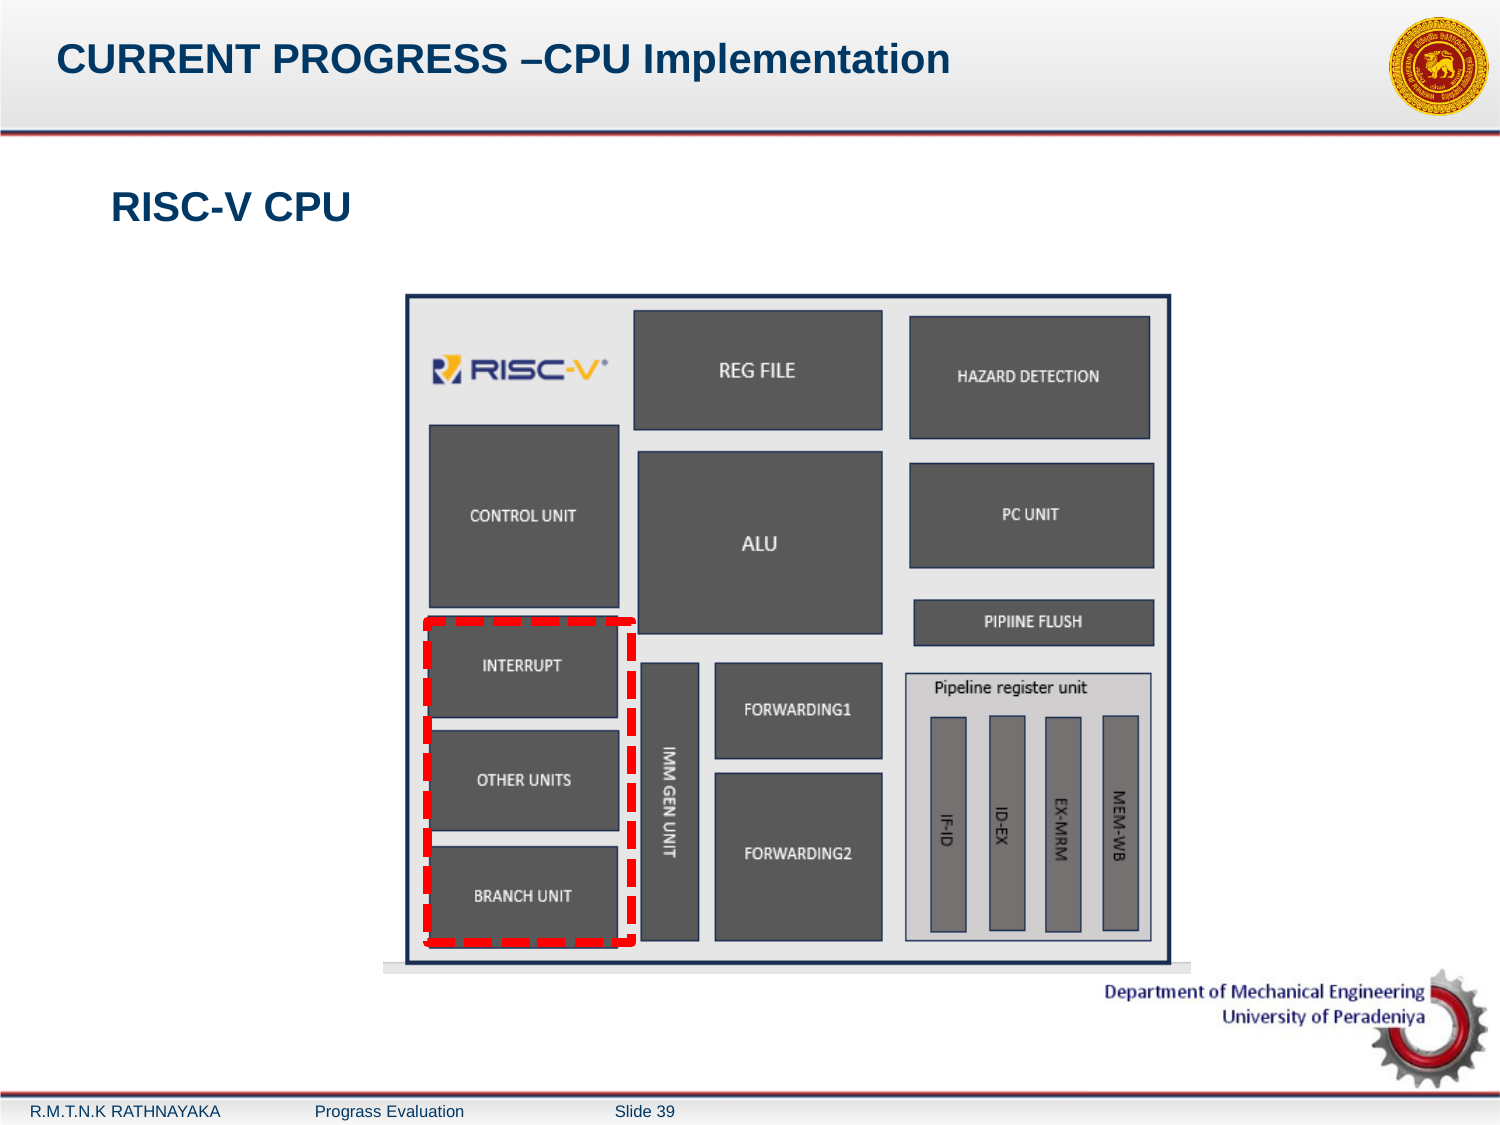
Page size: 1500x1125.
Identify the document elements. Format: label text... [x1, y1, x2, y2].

picture [0, 0, 1500, 137]
picture [0, 278, 1500, 1125]
title RISC-V CPU [95, 165, 1405, 282]
text_box CURRENT PROGRESS –CPU Implementation [41, 19, 1282, 95]
